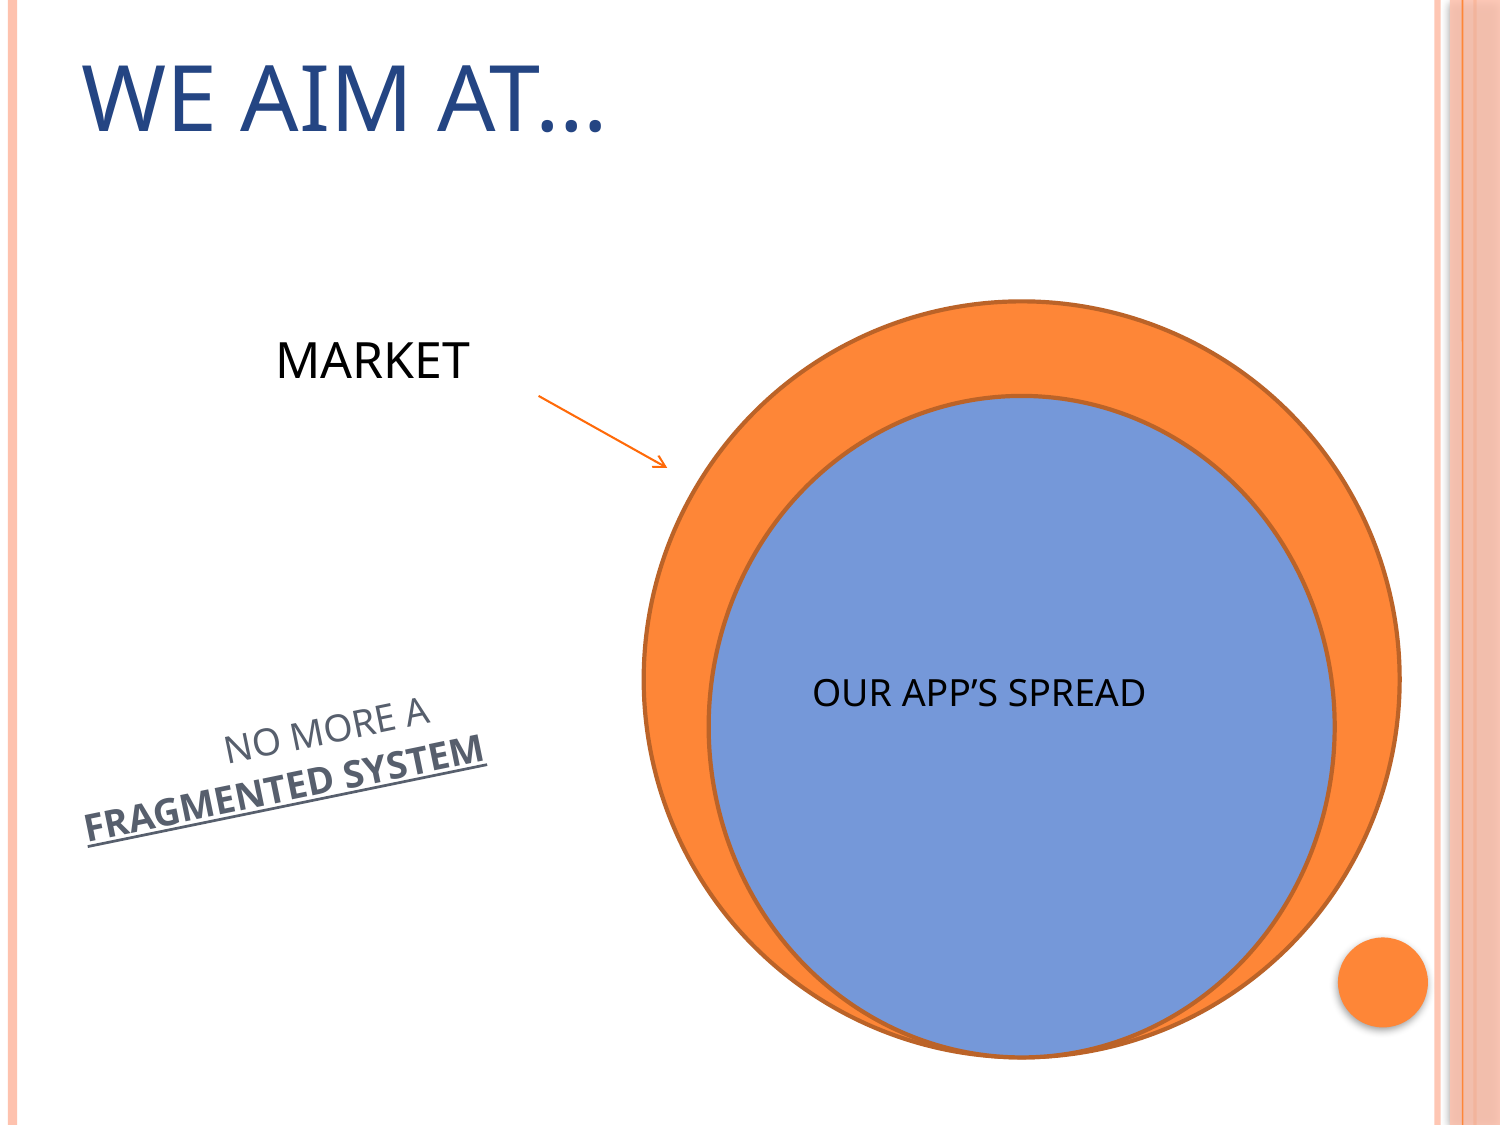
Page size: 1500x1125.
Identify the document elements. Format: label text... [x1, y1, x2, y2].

text_box WE AIM AT… [66, 32, 647, 157]
text_box OUR APP’S SPREAD [797, 661, 1294, 722]
text_box [706, 393, 1337, 1060]
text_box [537, 395, 668, 469]
text_box [641, 299, 1402, 1056]
title NO MORE A FRAGMENTED SYSTEM [41, 618, 646, 862]
text_box MARKET [231, 321, 539, 396]
